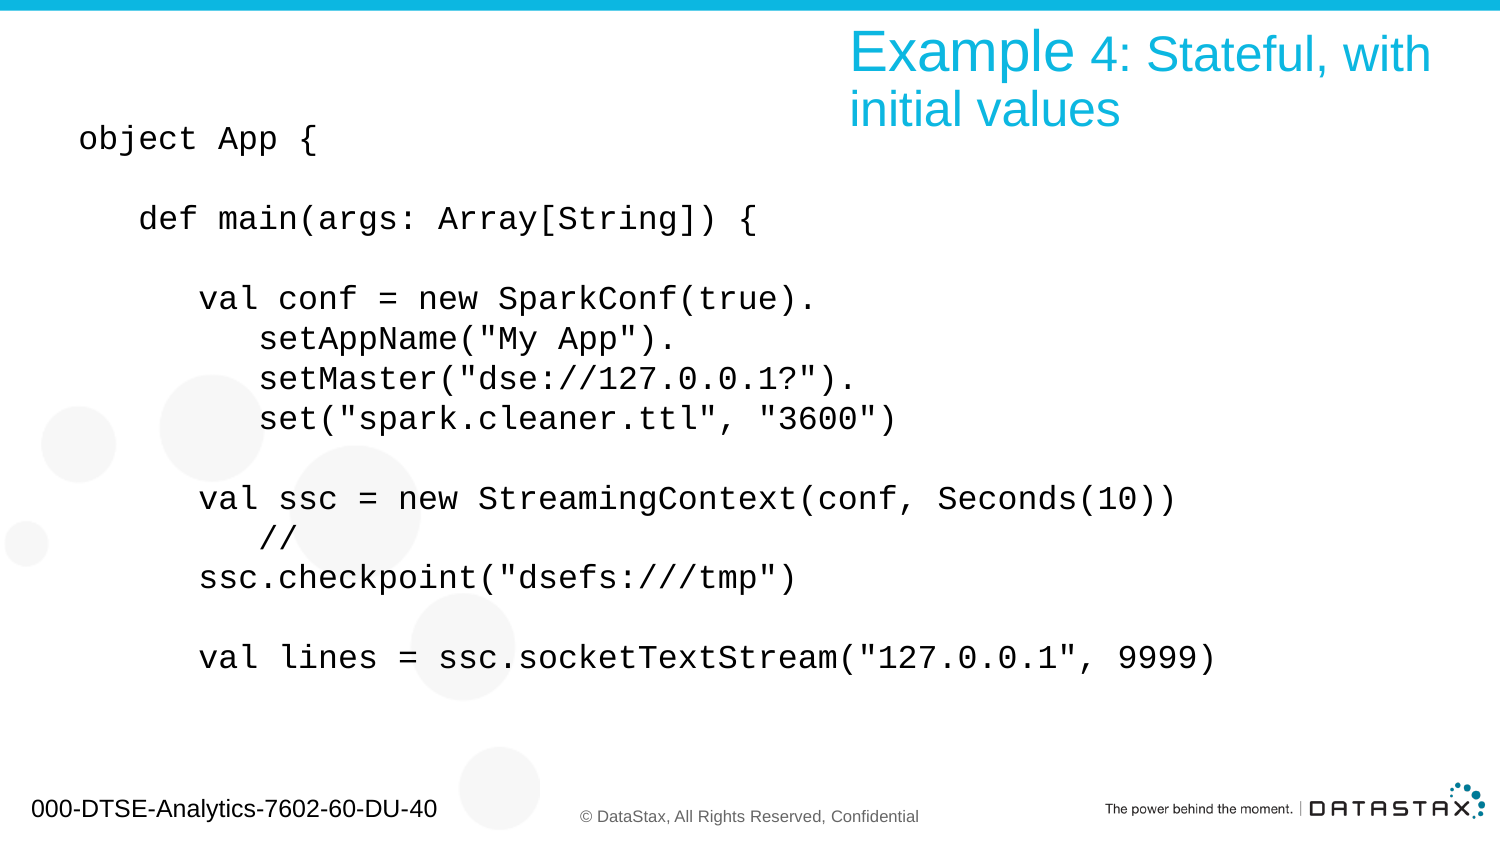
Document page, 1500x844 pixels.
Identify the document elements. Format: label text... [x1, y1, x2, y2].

slide_number 000-DTSE-Analytics-7602-60-DU-40 [16, 785, 720, 831]
title Example 4: Stateful, with initial values [849, 62, 1483, 109]
text_box object App { def main(args: Array[String]) { val conf = new SparkConf(true). setAppName("My App"). setMaster("dse://127.0.0.1?"). set("spark.cleaner.ttl", "3600") val ssc = new StreamingContext(conf, Seconds(10)) // ssc.checkpoint("dsefs:///tmp") val lines = ssc.socketTextStream("127.0.0.1", 9999) [63, 109, 1483, 683]
picture [1090, 767, 1500, 834]
